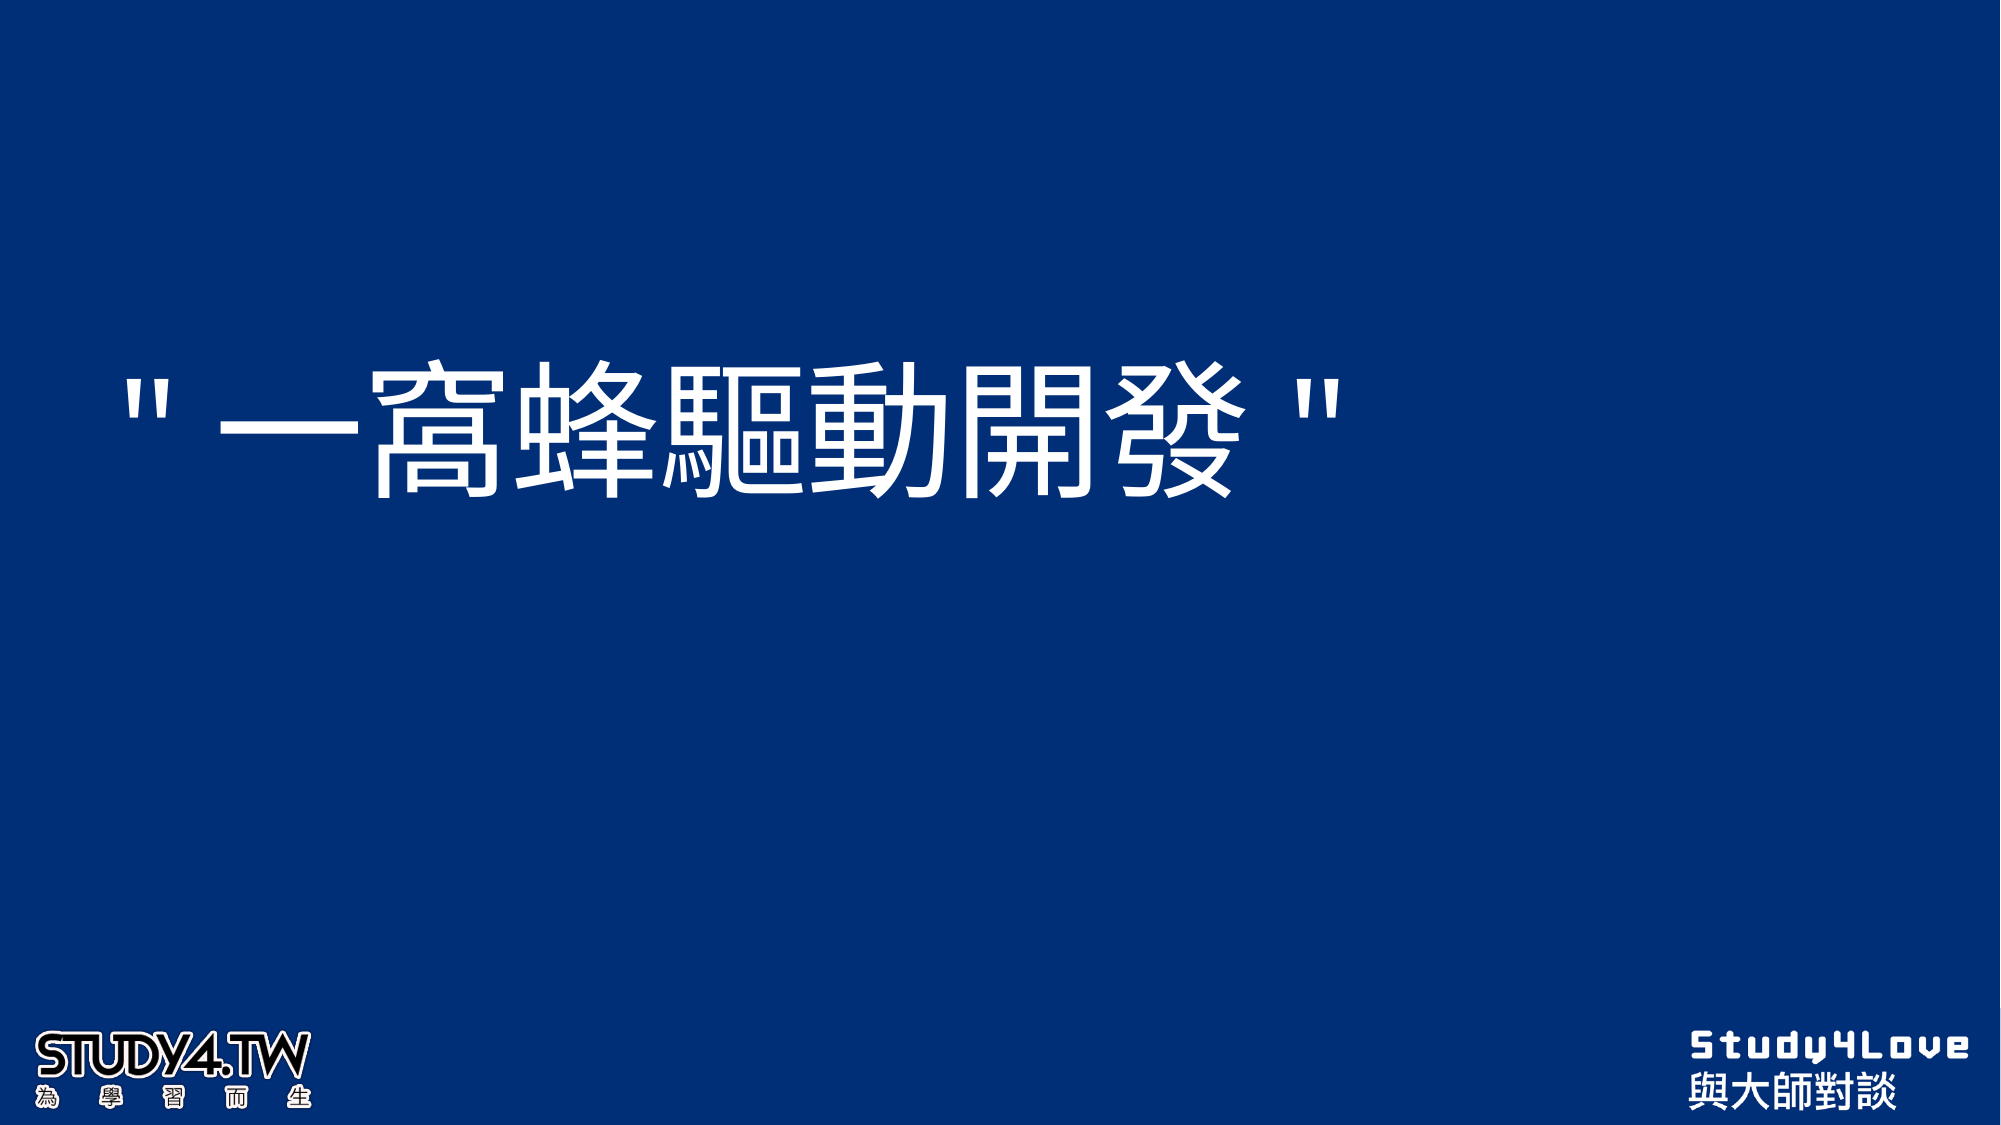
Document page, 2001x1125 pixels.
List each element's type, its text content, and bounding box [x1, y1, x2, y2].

picture [1678, 1017, 1975, 1121]
title "一窩蜂驅動開發" [93, 341, 1956, 536]
picture [25, 1018, 322, 1115]
